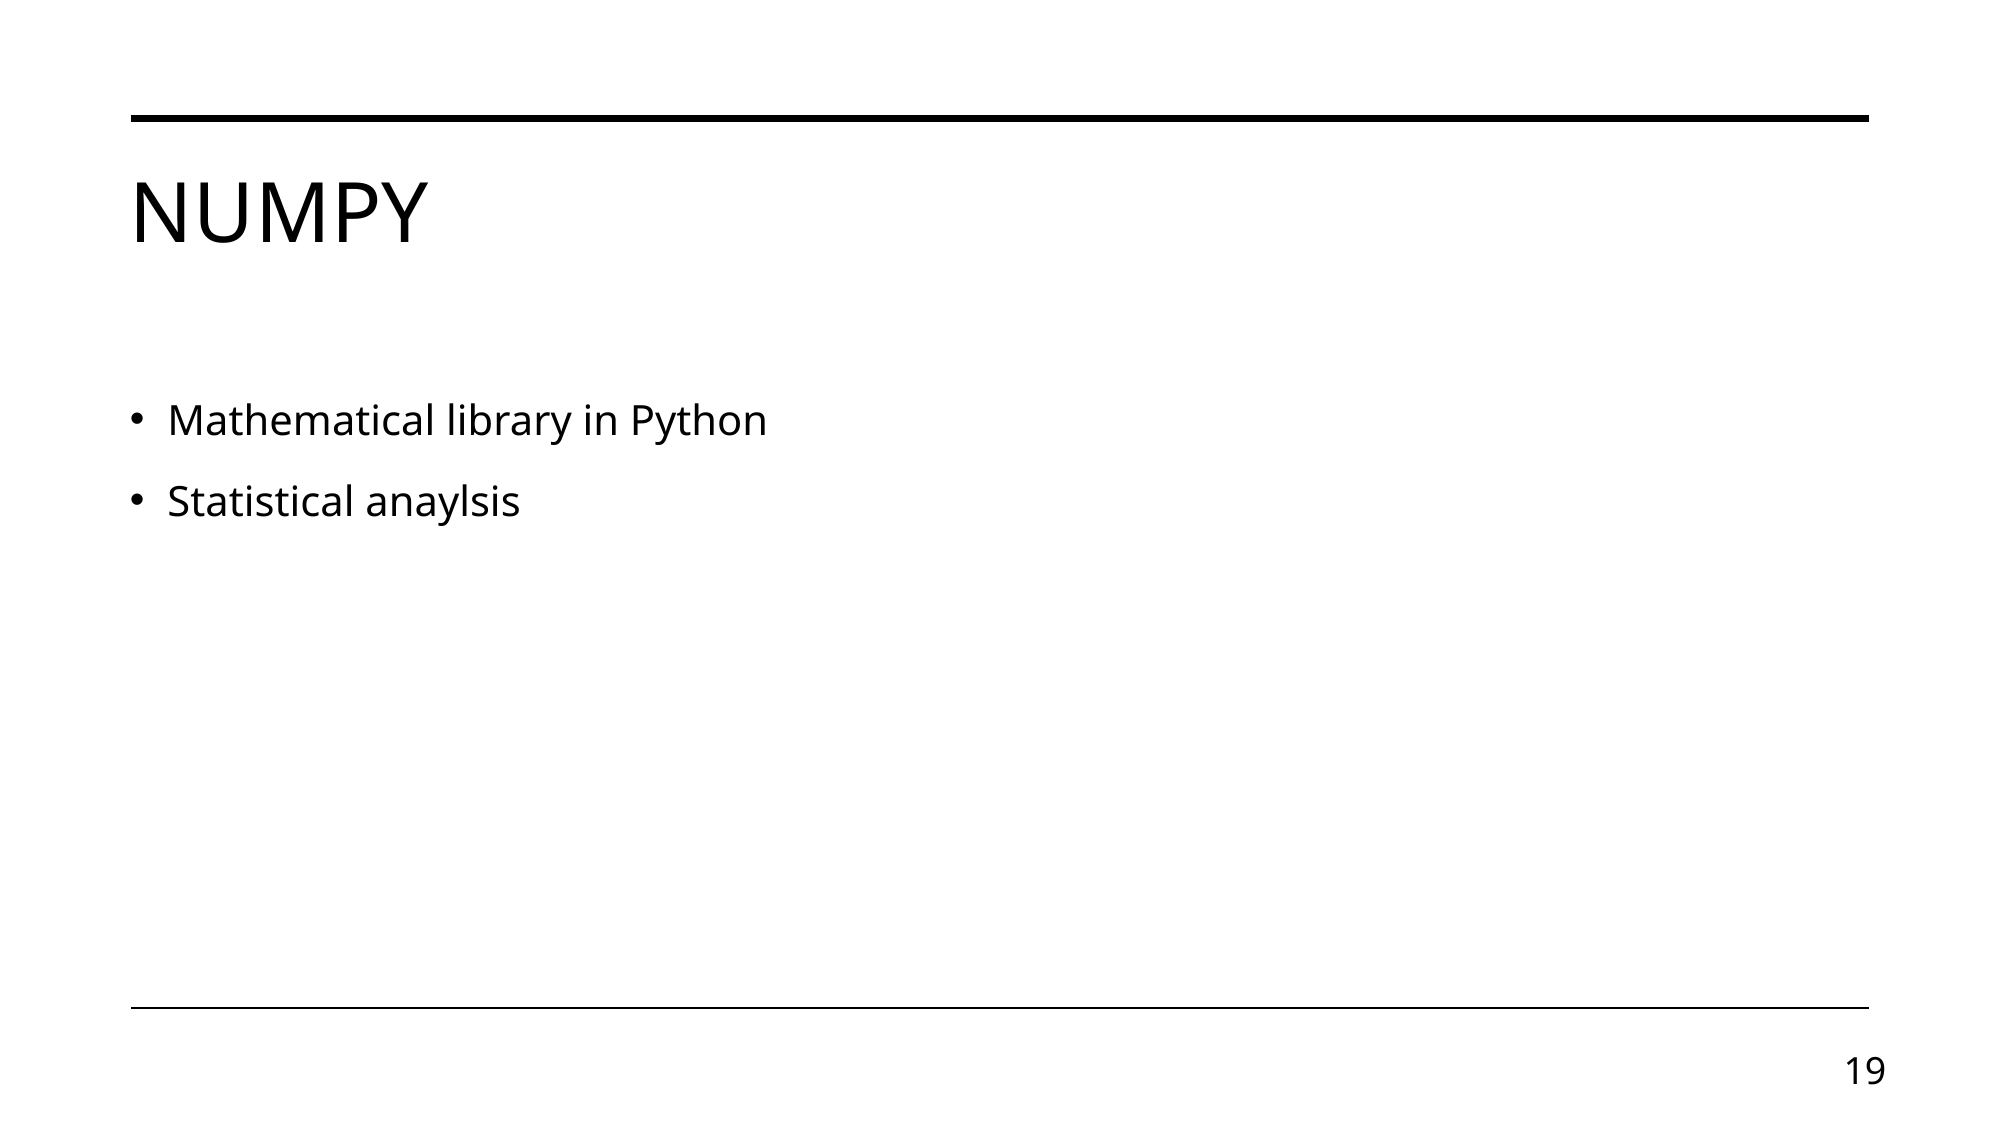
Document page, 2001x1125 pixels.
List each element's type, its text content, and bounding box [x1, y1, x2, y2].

title Numpy [114, 151, 1869, 376]
list Mathematical library in Python Statistical anaylsis [114, 376, 1869, 973]
slide_number 18 [1791, 1042, 1902, 1103]
